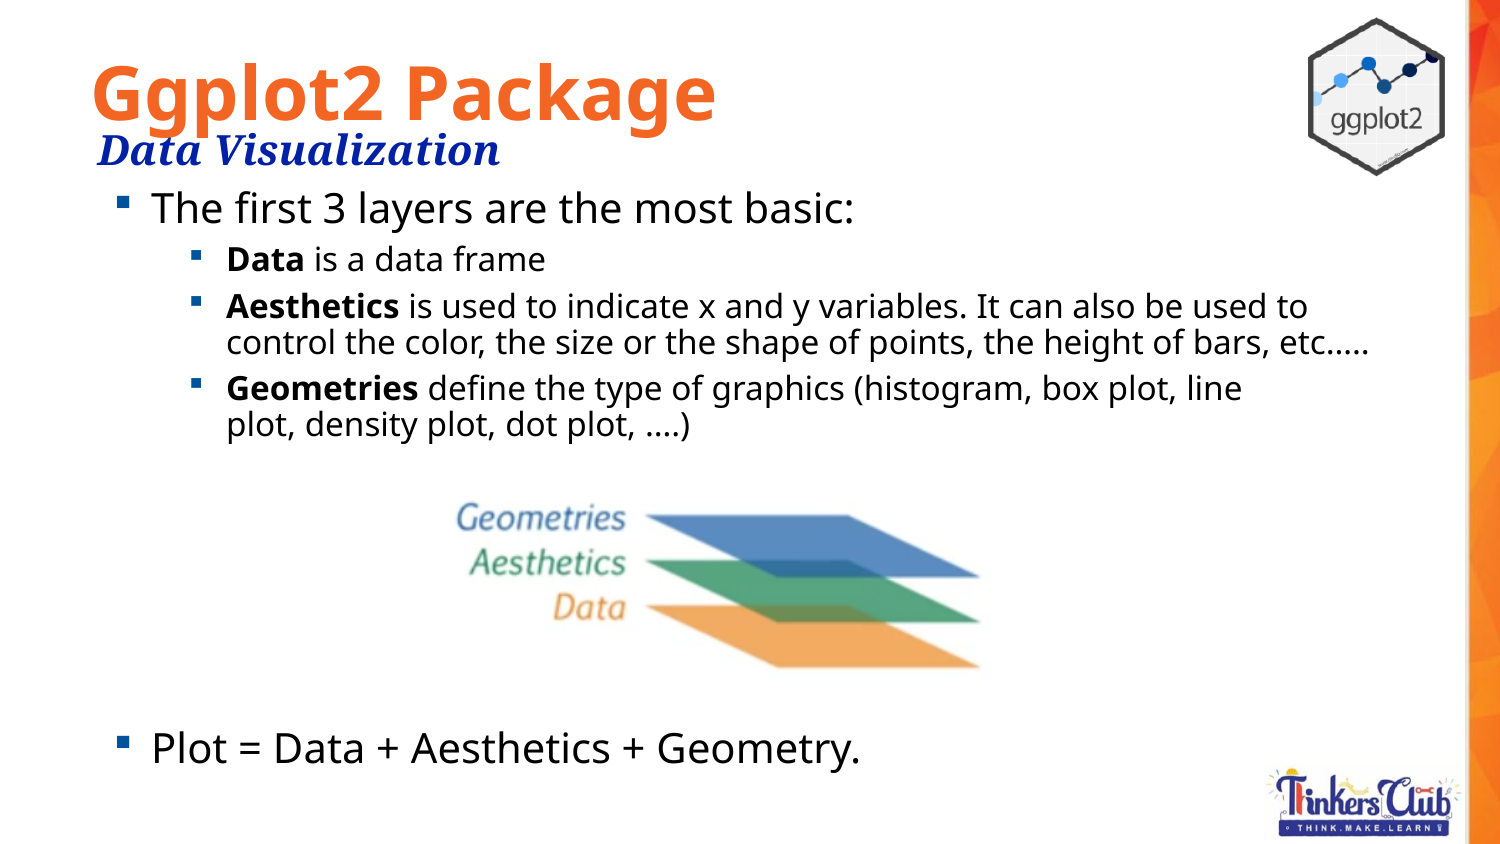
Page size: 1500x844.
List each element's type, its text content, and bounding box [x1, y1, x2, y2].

picture [1263, 764, 1462, 839]
picture [448, 455, 1008, 716]
picture [1465, 0, 1500, 844]
list Data Visualization [0, 122, 1303, 168]
picture [1303, 13, 1450, 183]
subtitle Ggplot2 Package [0, 37, 1303, 99]
list The first 3 layers are the most basic: Data is a data frame Aesthetics is used to indicate x and y variables. It can also be used to control the color, the size or the shape of points, the height of bars, etc….. Geometries define the type of graphics (histogram, box plot, line plot, density plot, dot plot, ….) Plot = Data + Aesthetics + Geometry. [98, 180, 1403, 832]
